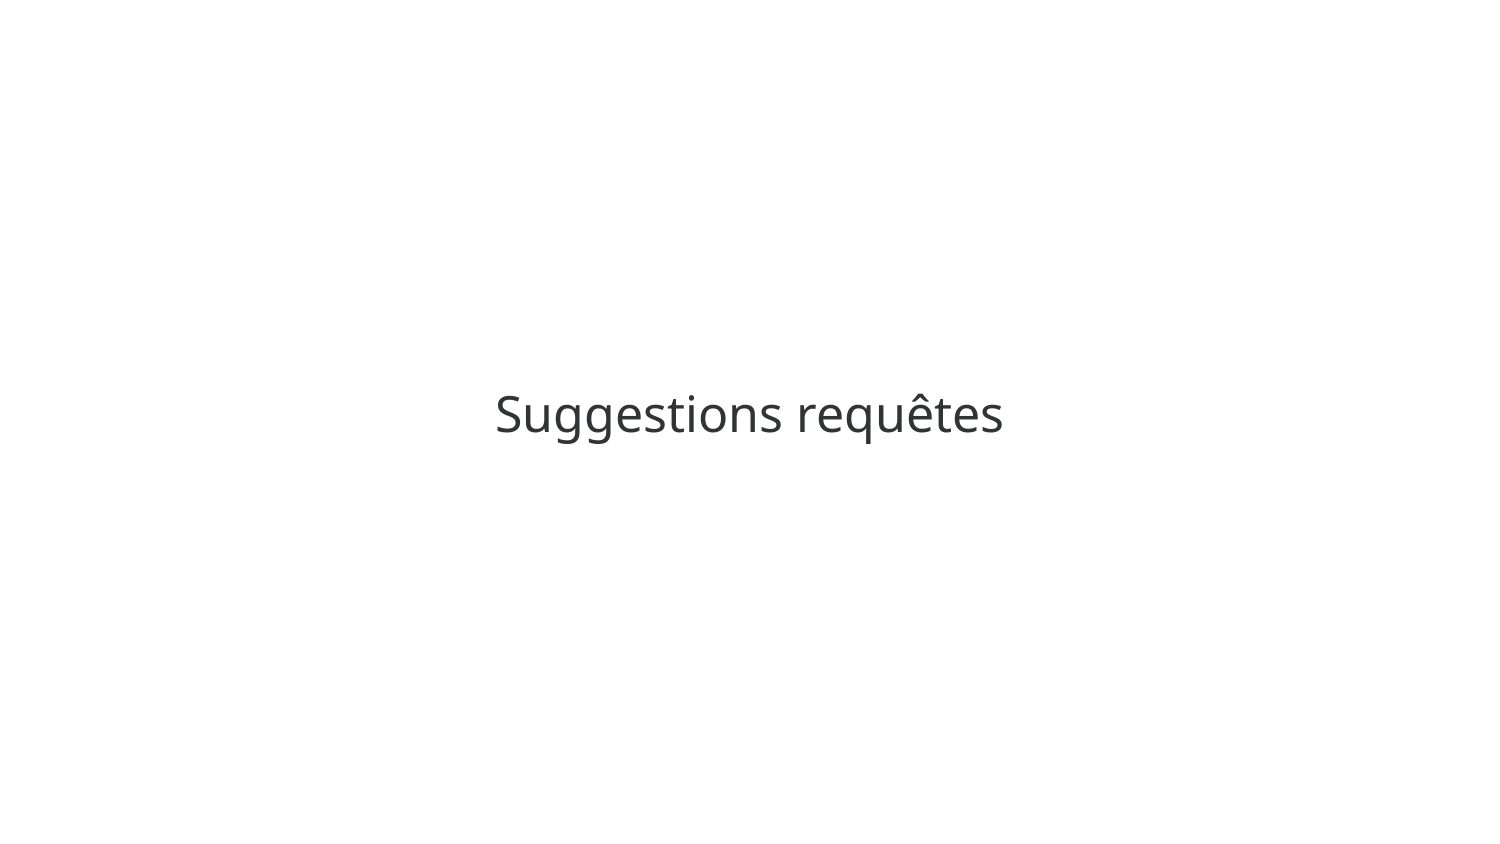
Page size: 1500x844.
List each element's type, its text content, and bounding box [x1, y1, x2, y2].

text_box Suggestions requêtes [352, 374, 1148, 470]
